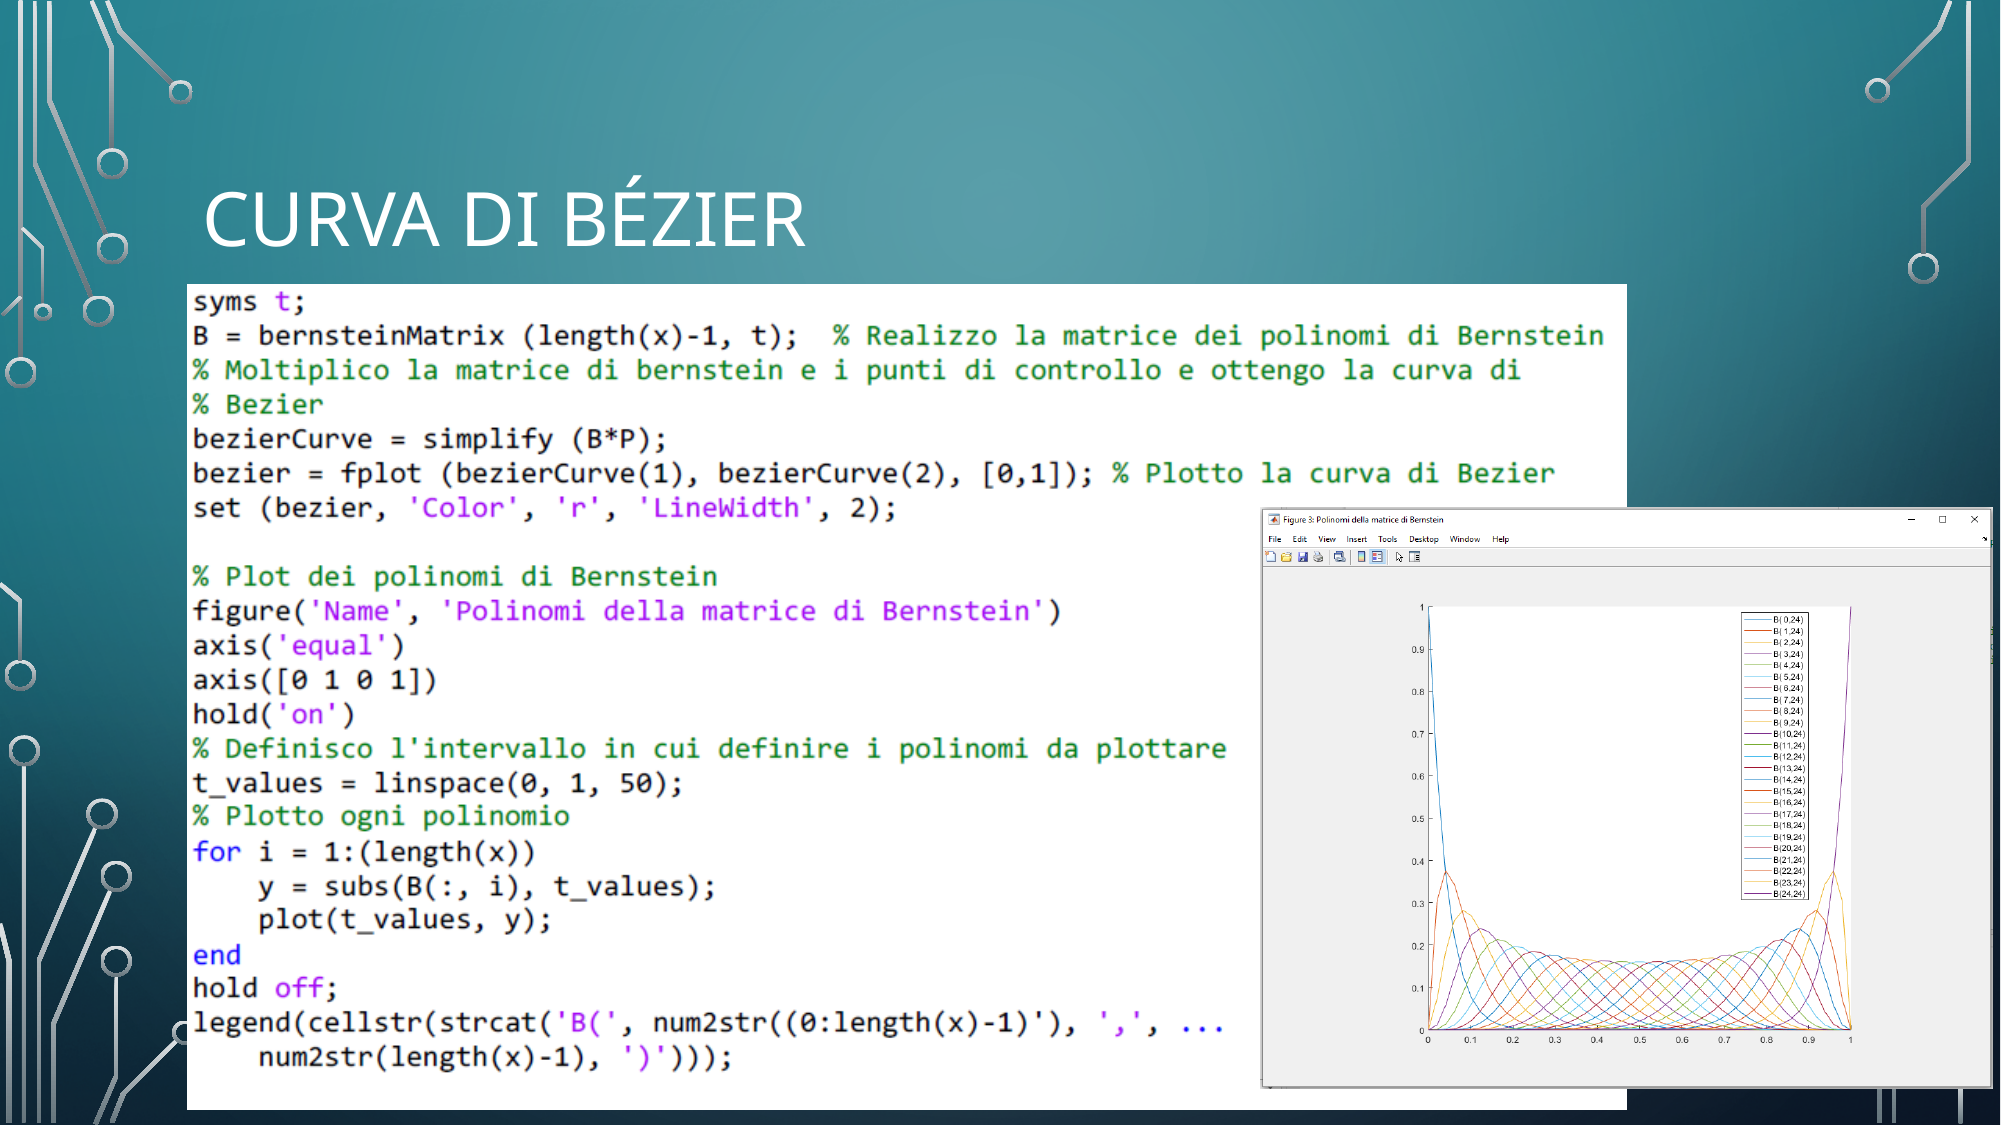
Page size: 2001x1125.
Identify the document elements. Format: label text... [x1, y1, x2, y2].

picture [186, 284, 1994, 1110]
title Curva di Bézier [187, 101, 1813, 344]
